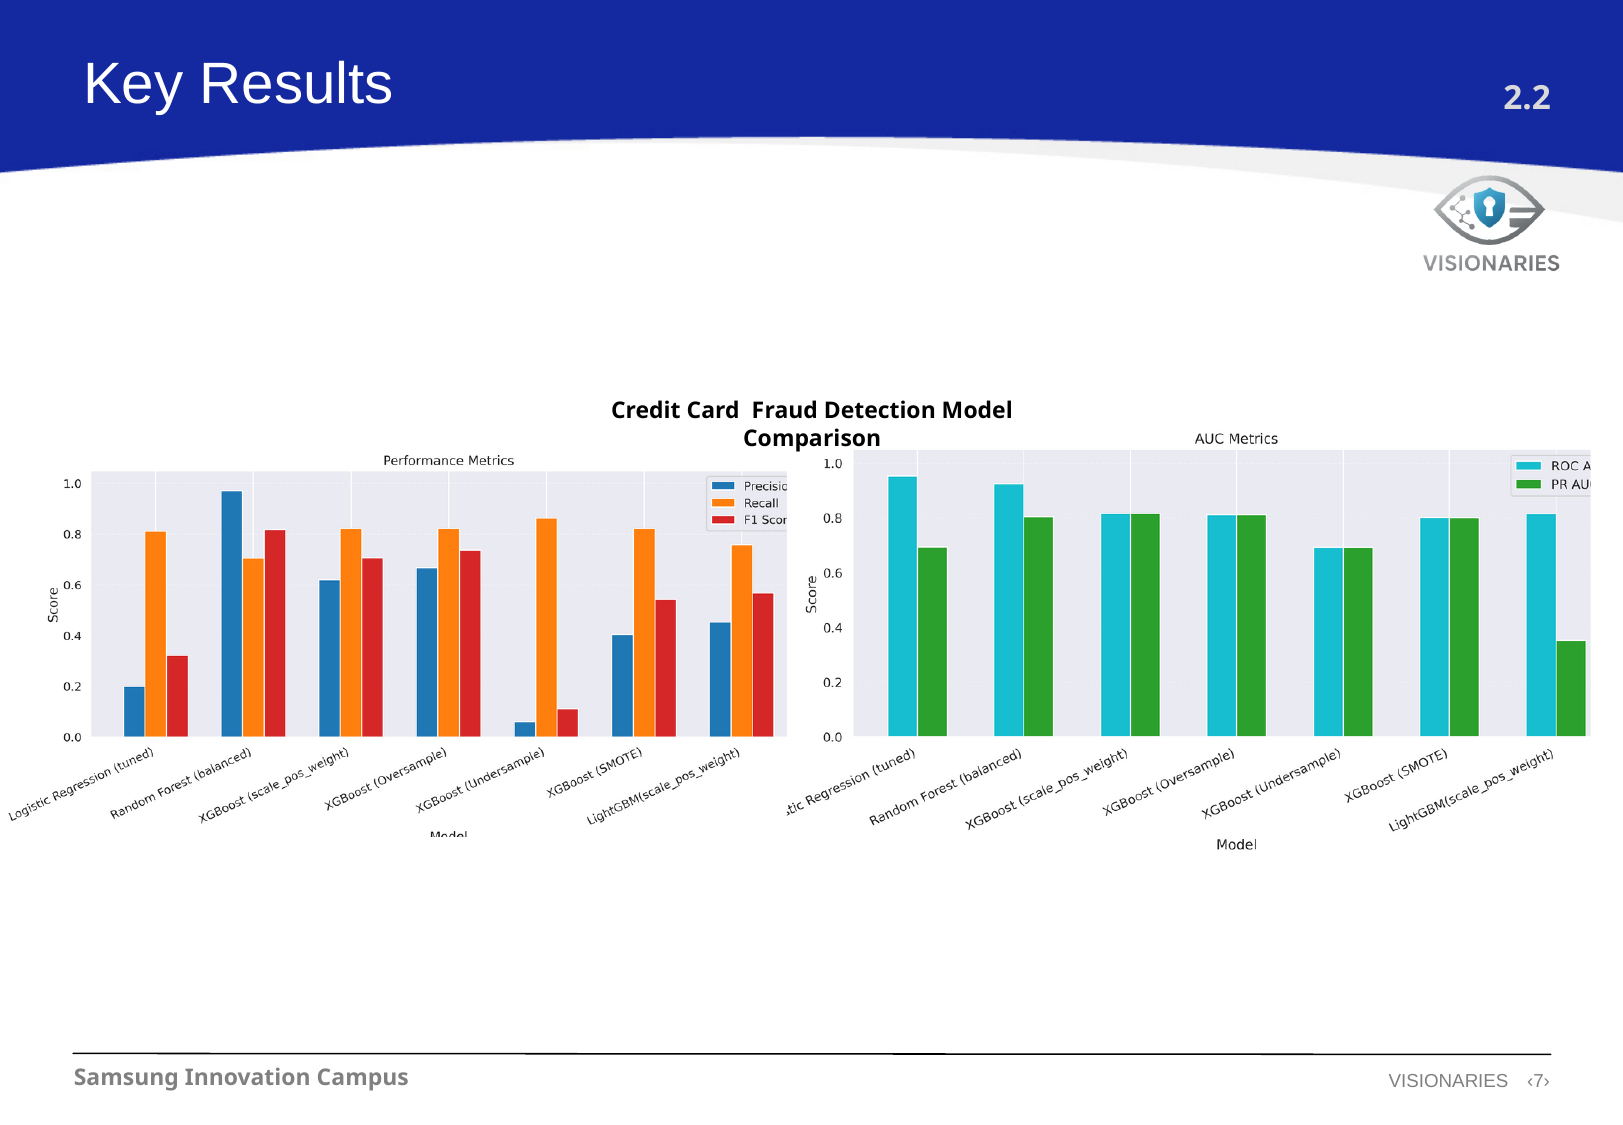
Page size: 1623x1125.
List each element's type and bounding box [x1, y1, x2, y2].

text_box [0, 0, 1623, 1125]
text_box [1122, 1065, 1509, 1096]
text_box [1403, 134, 1576, 308]
text_box [1509, 1065, 1551, 1096]
